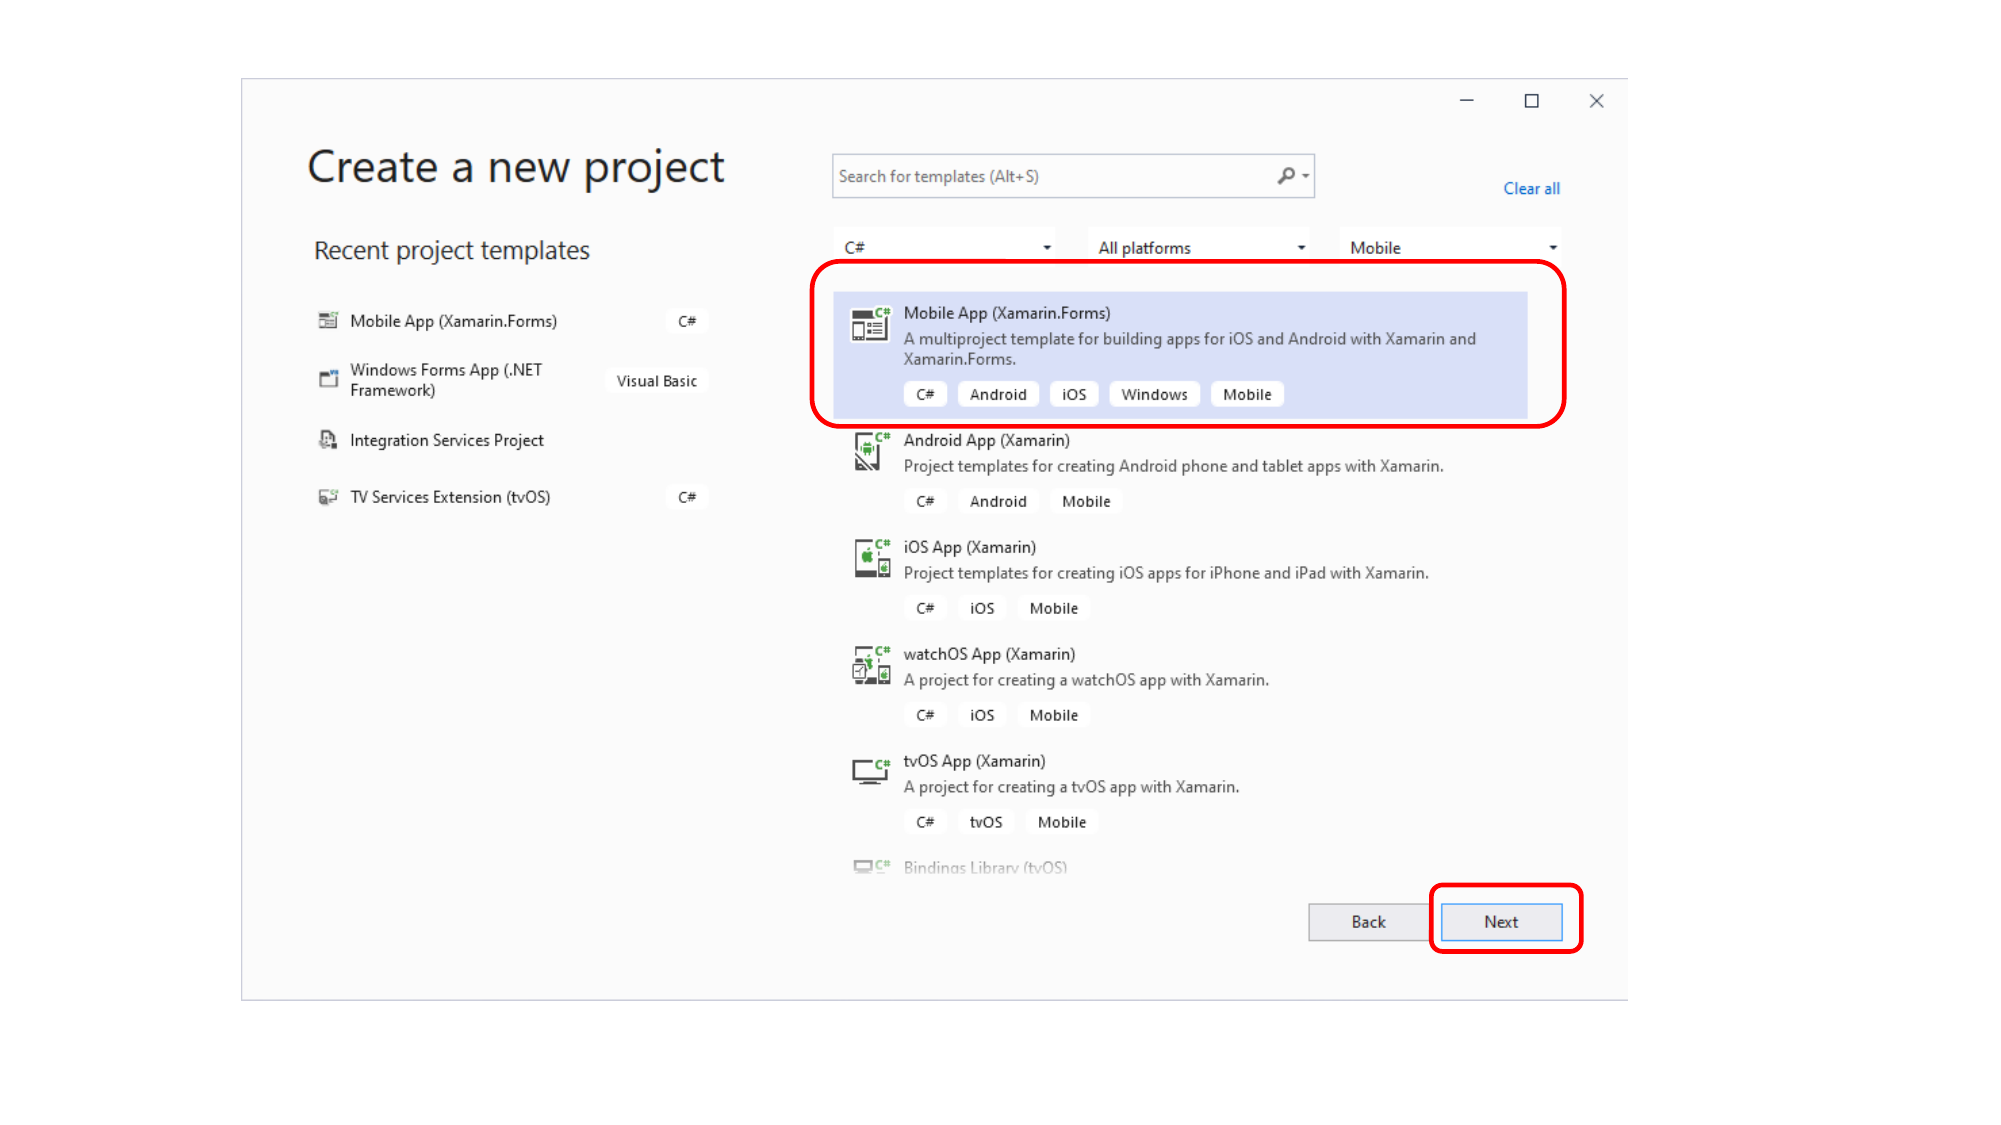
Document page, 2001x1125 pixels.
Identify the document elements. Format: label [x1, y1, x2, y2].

picture [241, 78, 1628, 1001]
